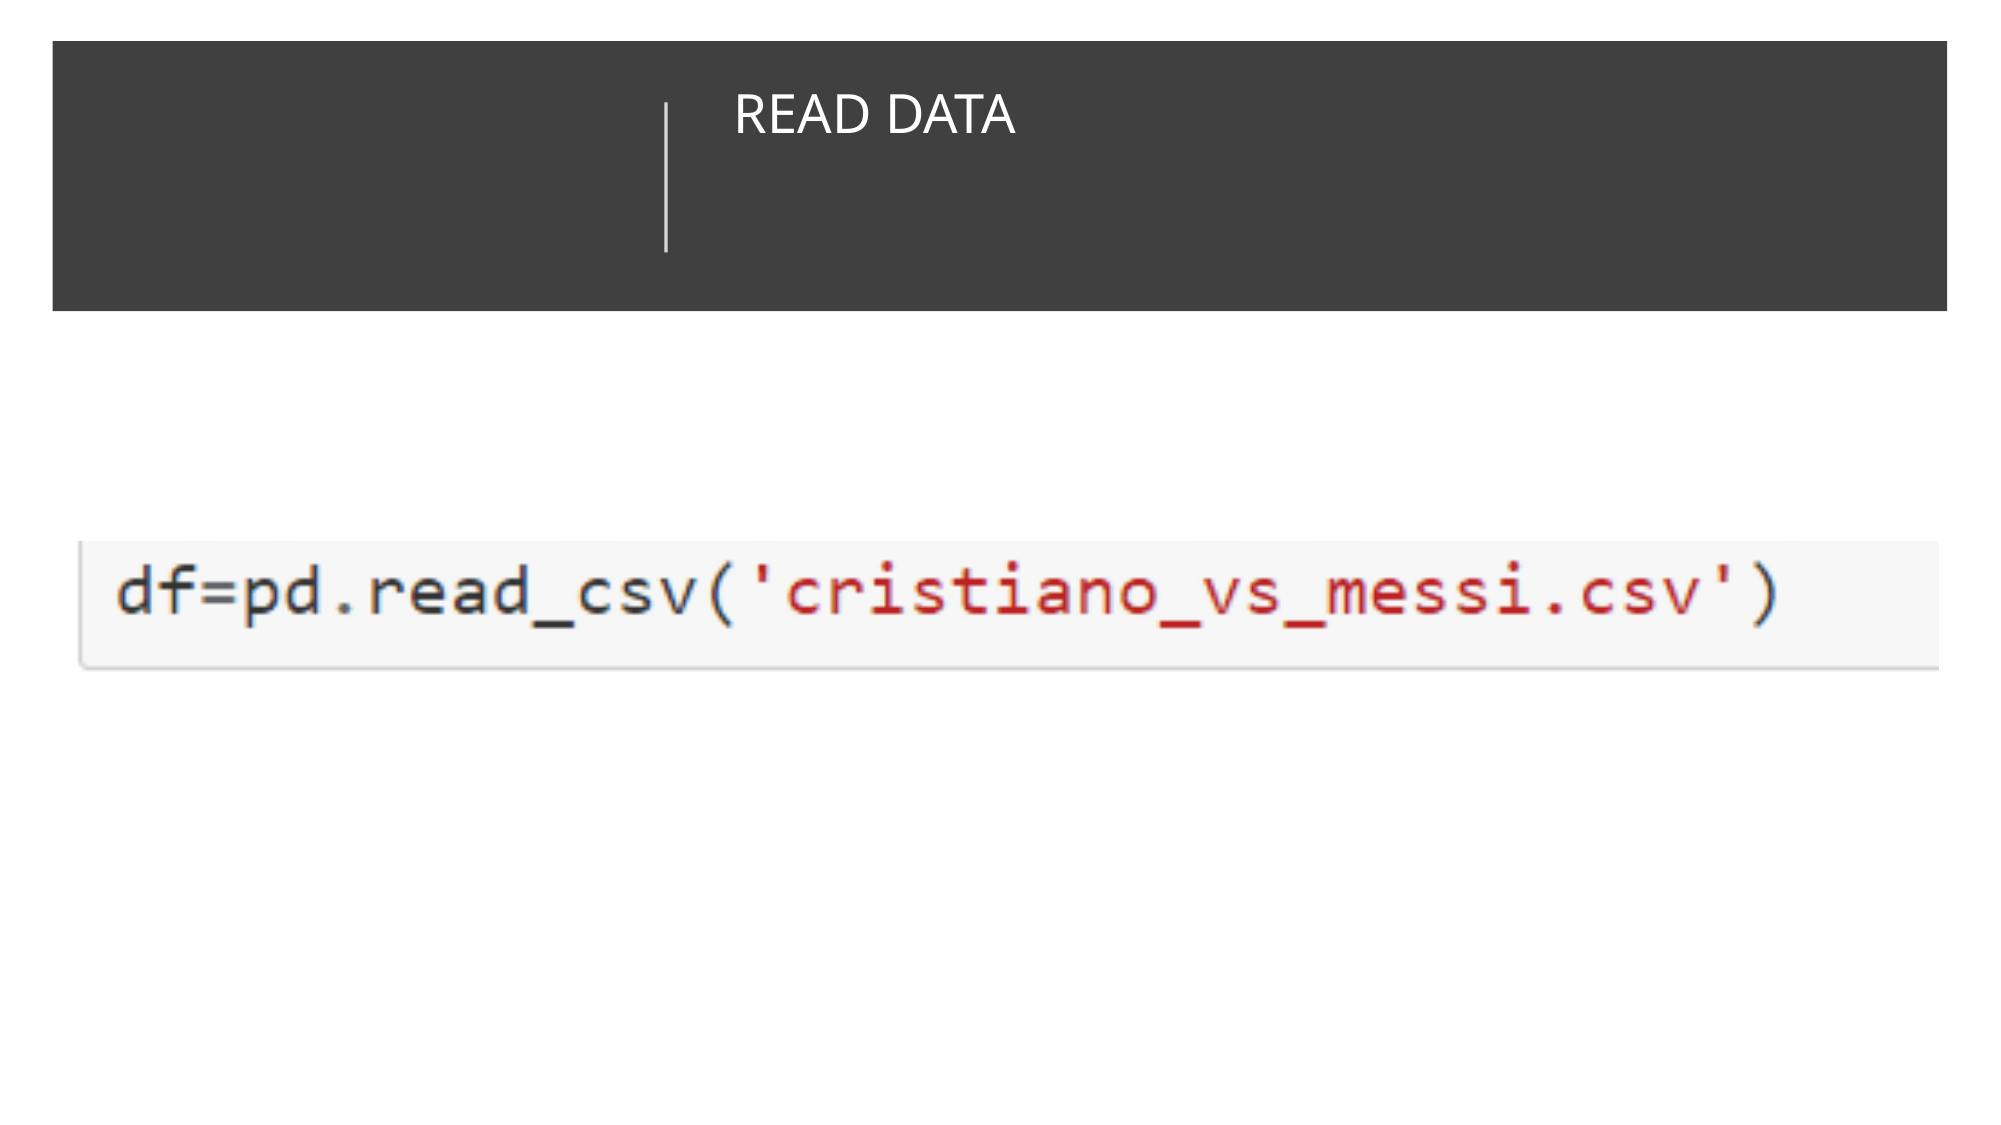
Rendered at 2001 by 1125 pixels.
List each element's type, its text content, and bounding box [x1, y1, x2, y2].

picture [61, 541, 1939, 695]
title READ DATA [718, 74, 1863, 282]
text_box [52, 40, 1948, 312]
